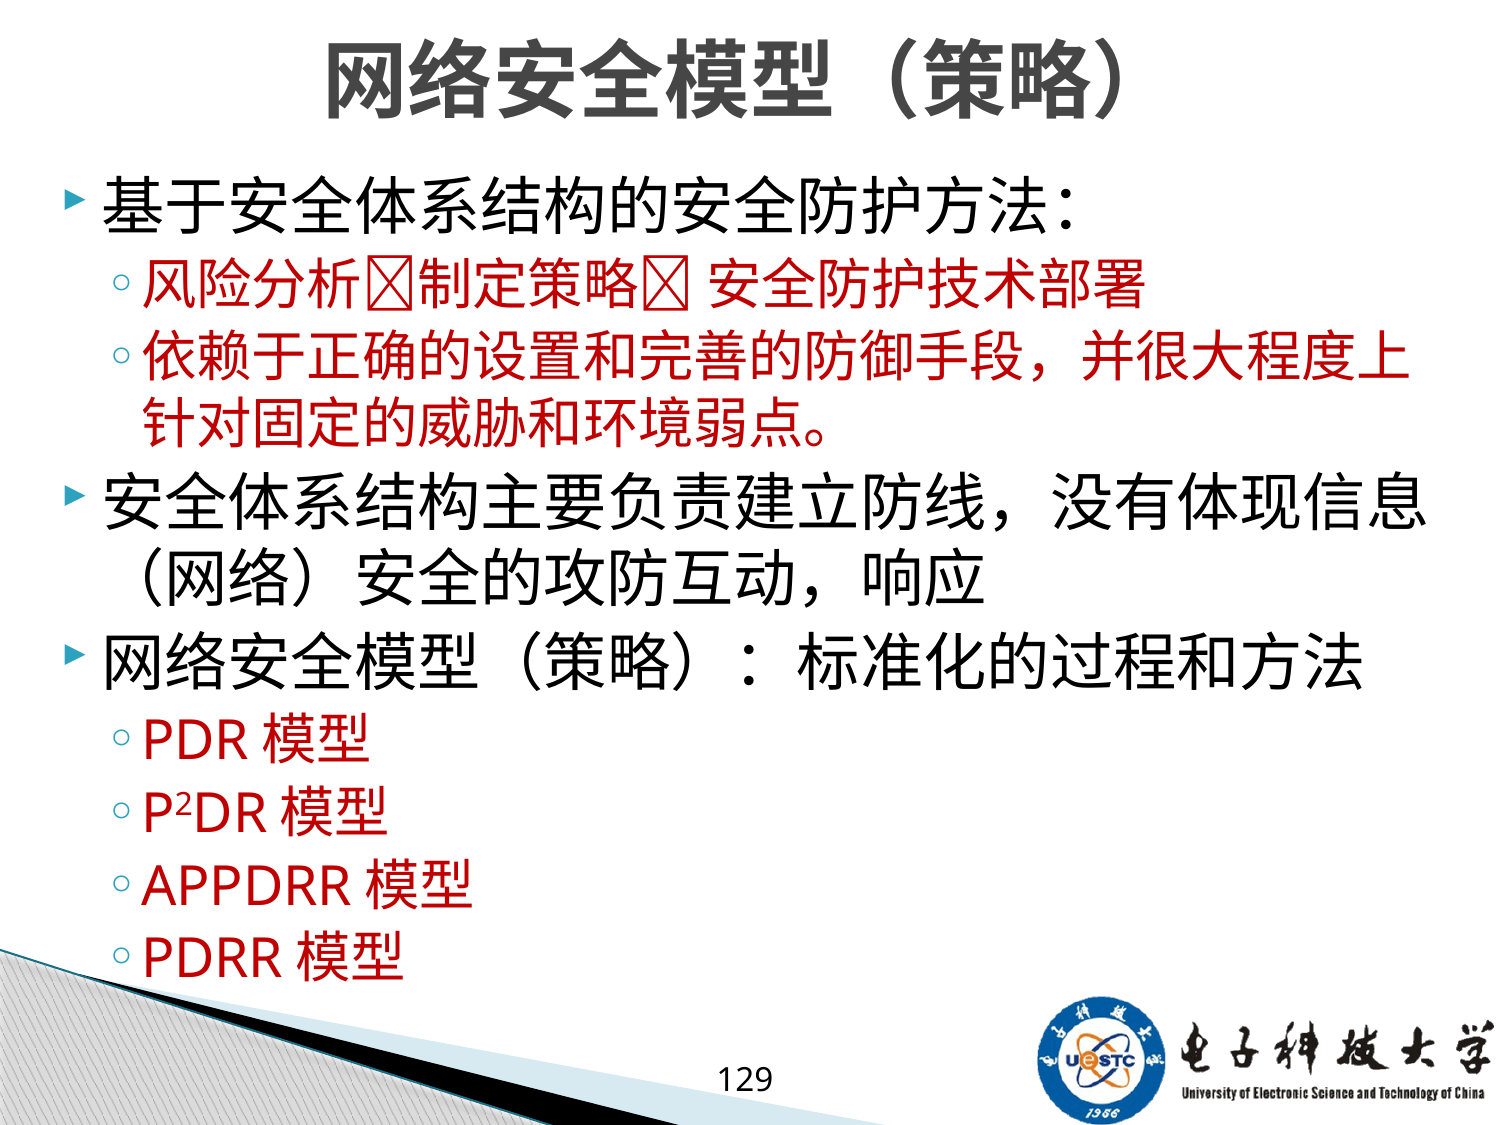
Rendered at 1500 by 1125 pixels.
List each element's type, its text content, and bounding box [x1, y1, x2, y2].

picture [1037, 995, 1495, 1125]
table_cell [135, 997, 542, 1125]
table_cell [0, 953, 29, 964]
title 网络安全模型（策略） [29, 7, 1471, 148]
list 基于安全体系结构的安全防护方法： 风险分析制定策略 安全防护技术部署 依赖于正确的设置和完善的防御手段，并很大程度上针对固定的威胁和环境弱点。 安全体系结构主要负责建立防线，没有体现信息（网络）安全的攻防互动，响应 网络安全模型（策略）：标准化的过程和方法 PDR模型 P2DR模型 APPDRR模型 PDRR模型 [29, 159, 1471, 997]
slide_number 129 [701, 1051, 833, 1125]
